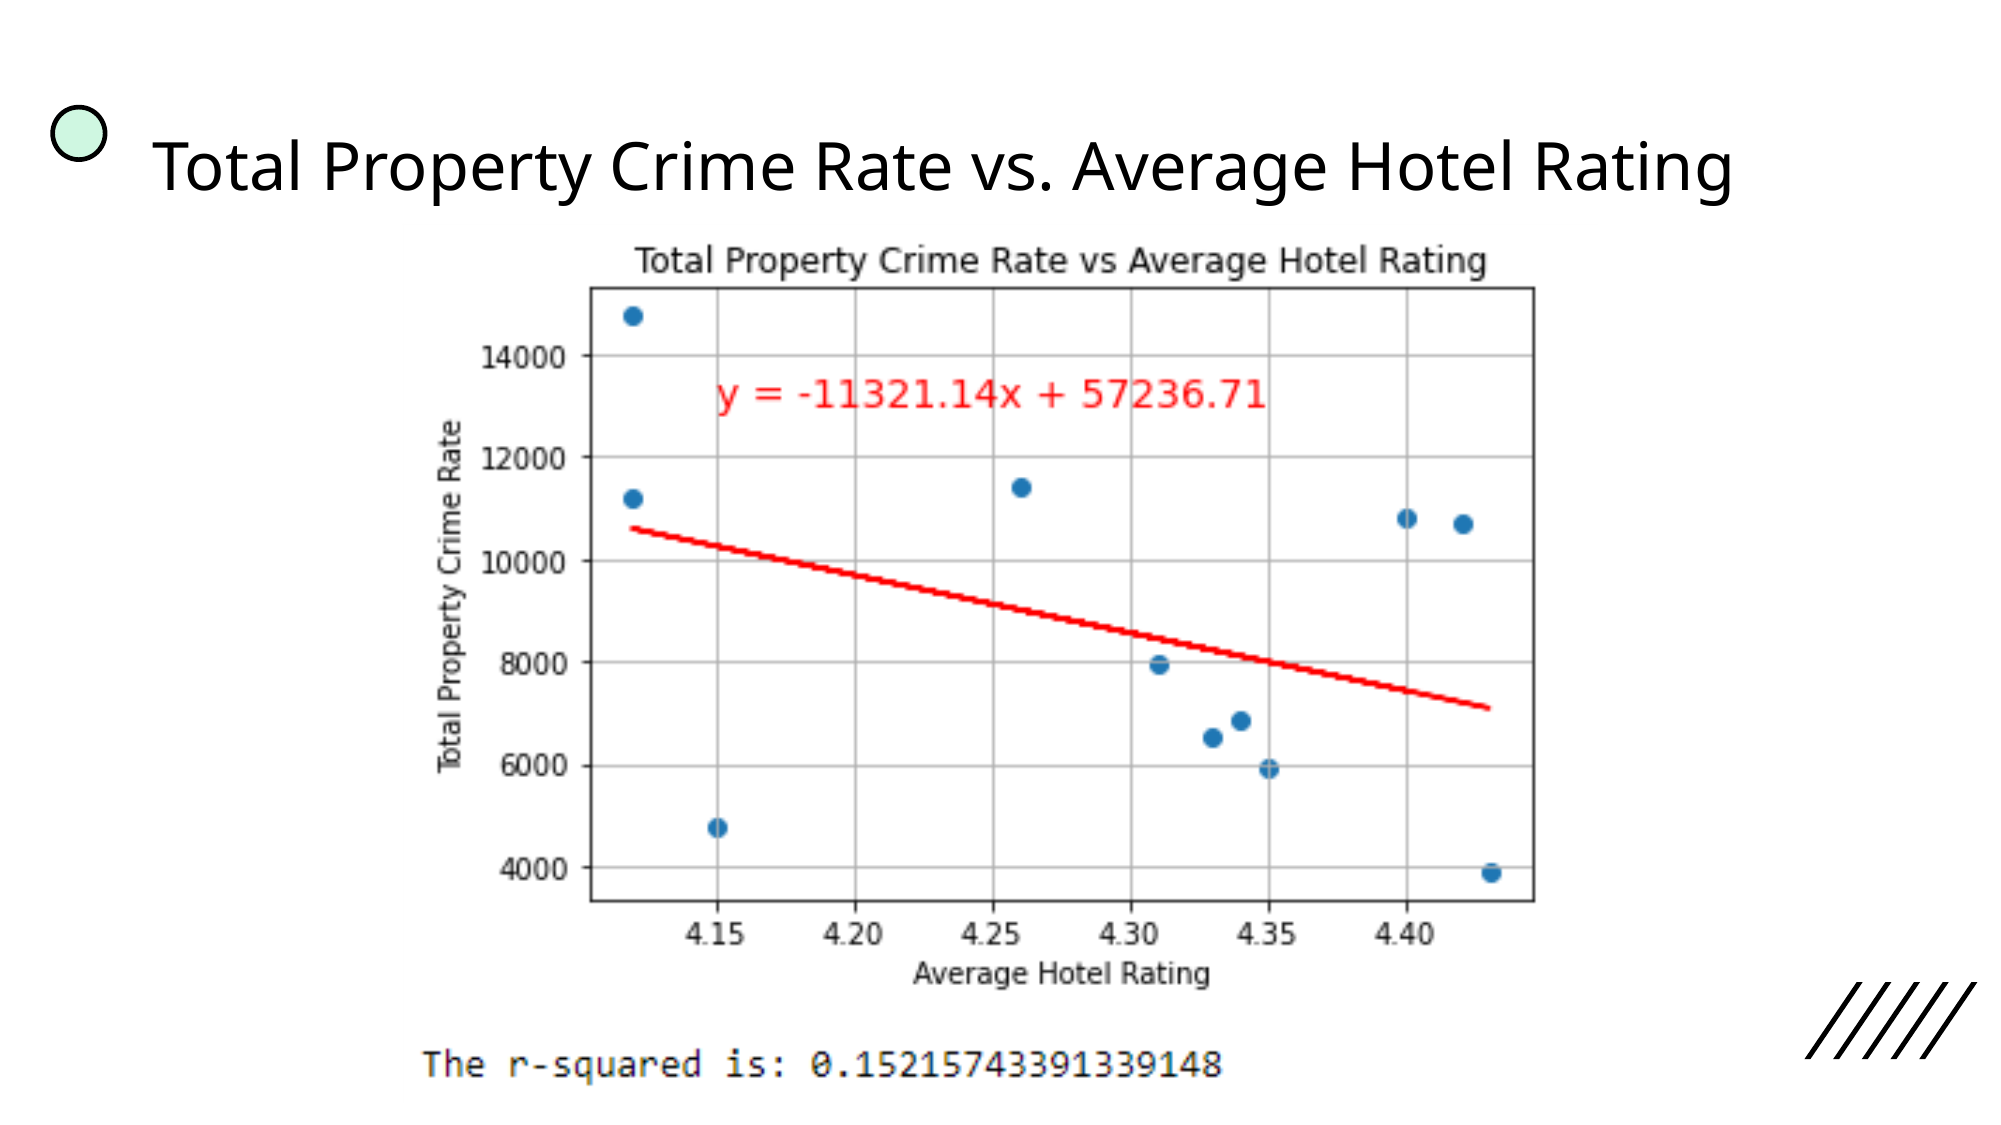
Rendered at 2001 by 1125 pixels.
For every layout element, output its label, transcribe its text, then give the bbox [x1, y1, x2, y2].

title Total Property Crime Rate vs. Average Hotel Rating [137, 59, 1863, 278]
picture [402, 223, 1598, 1104]
